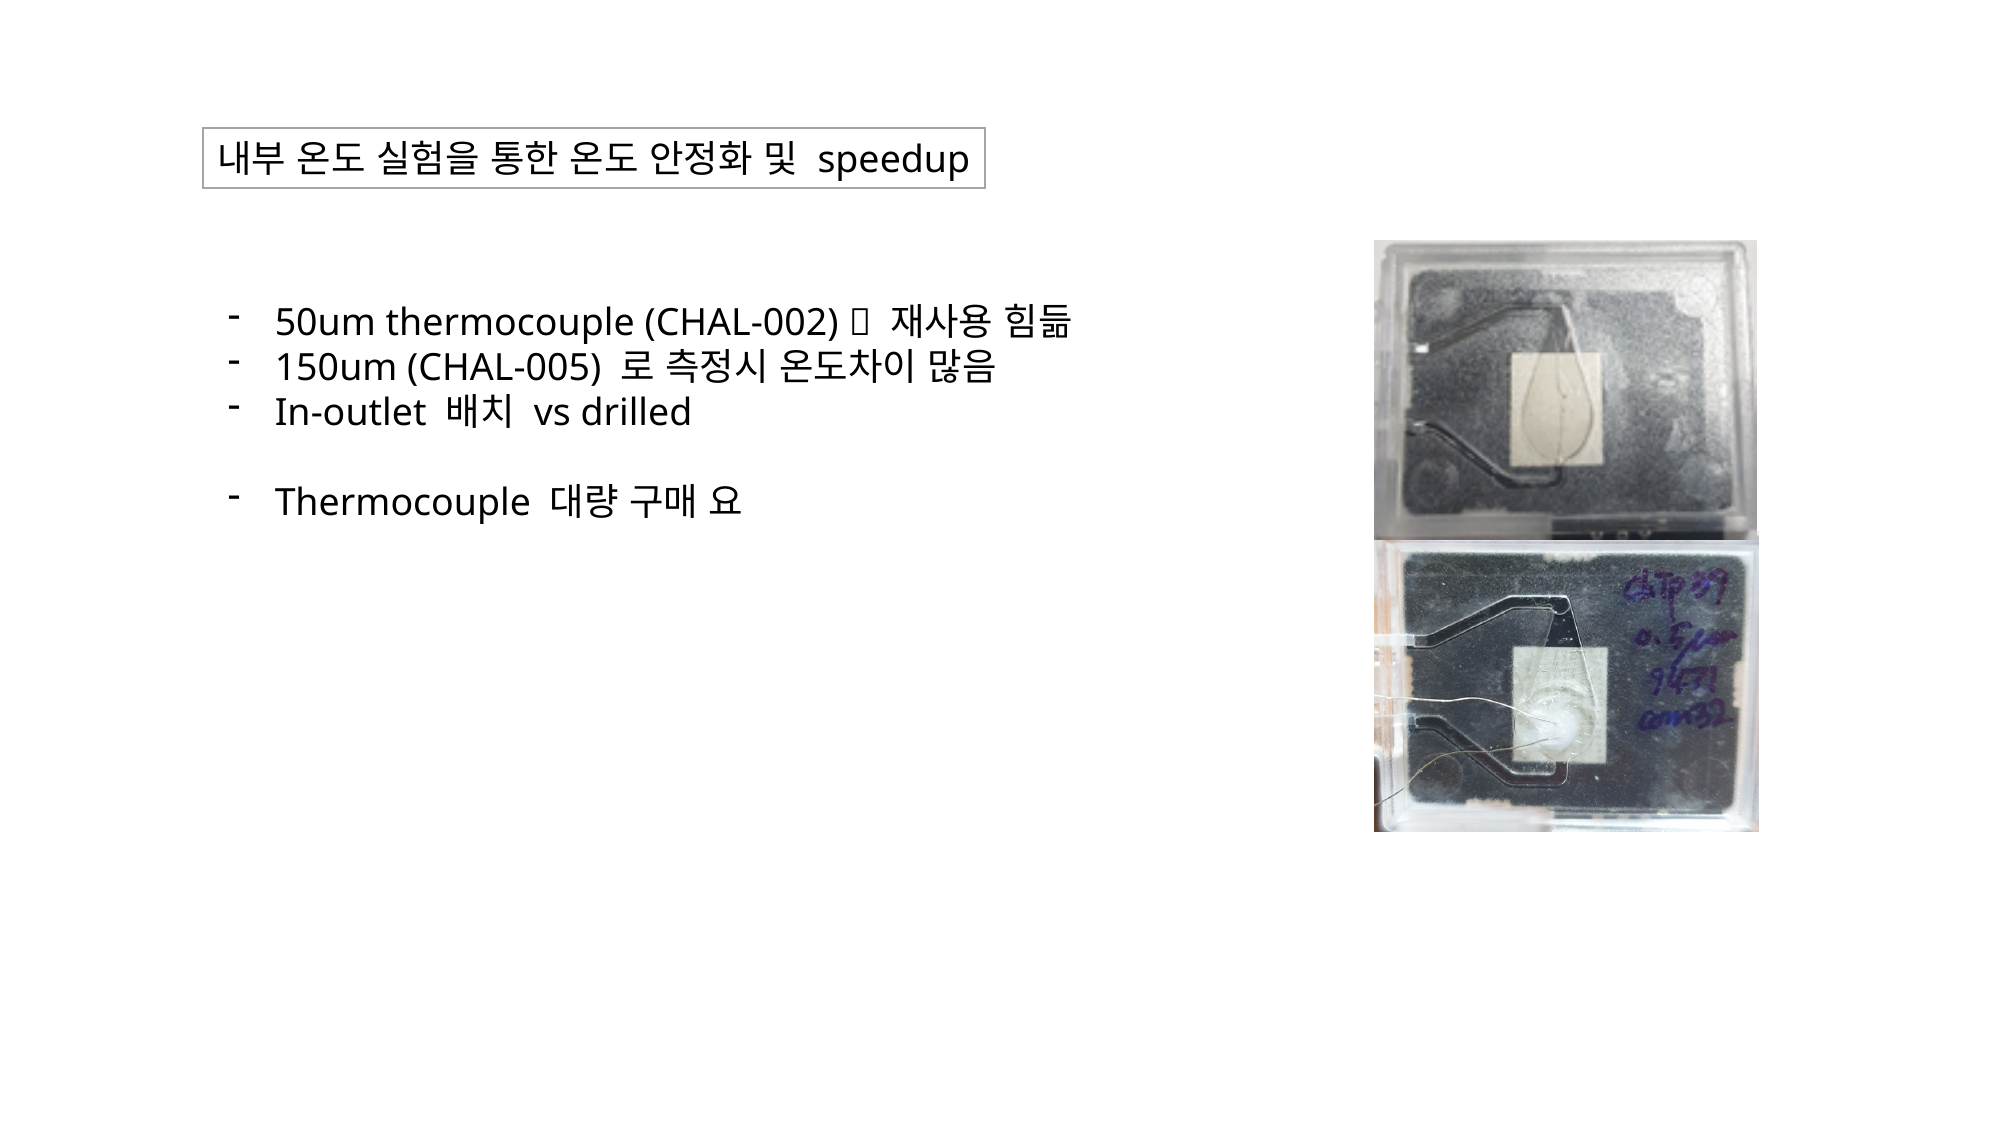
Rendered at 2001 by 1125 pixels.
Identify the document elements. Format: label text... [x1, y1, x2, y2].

picture [1374, 240, 1759, 832]
text_box 내부 온도 실험을 통한 온도 안정화 및 speedup [202, 127, 986, 189]
text_box 50um thermocouple (CHAL-002)  재사용 힘듦 150um (CHAL-005) 로 측정시 온도차이 많음 In-outlet 배치 vs drilled Thermocouple 대량 구매 요 [213, 290, 1089, 531]
